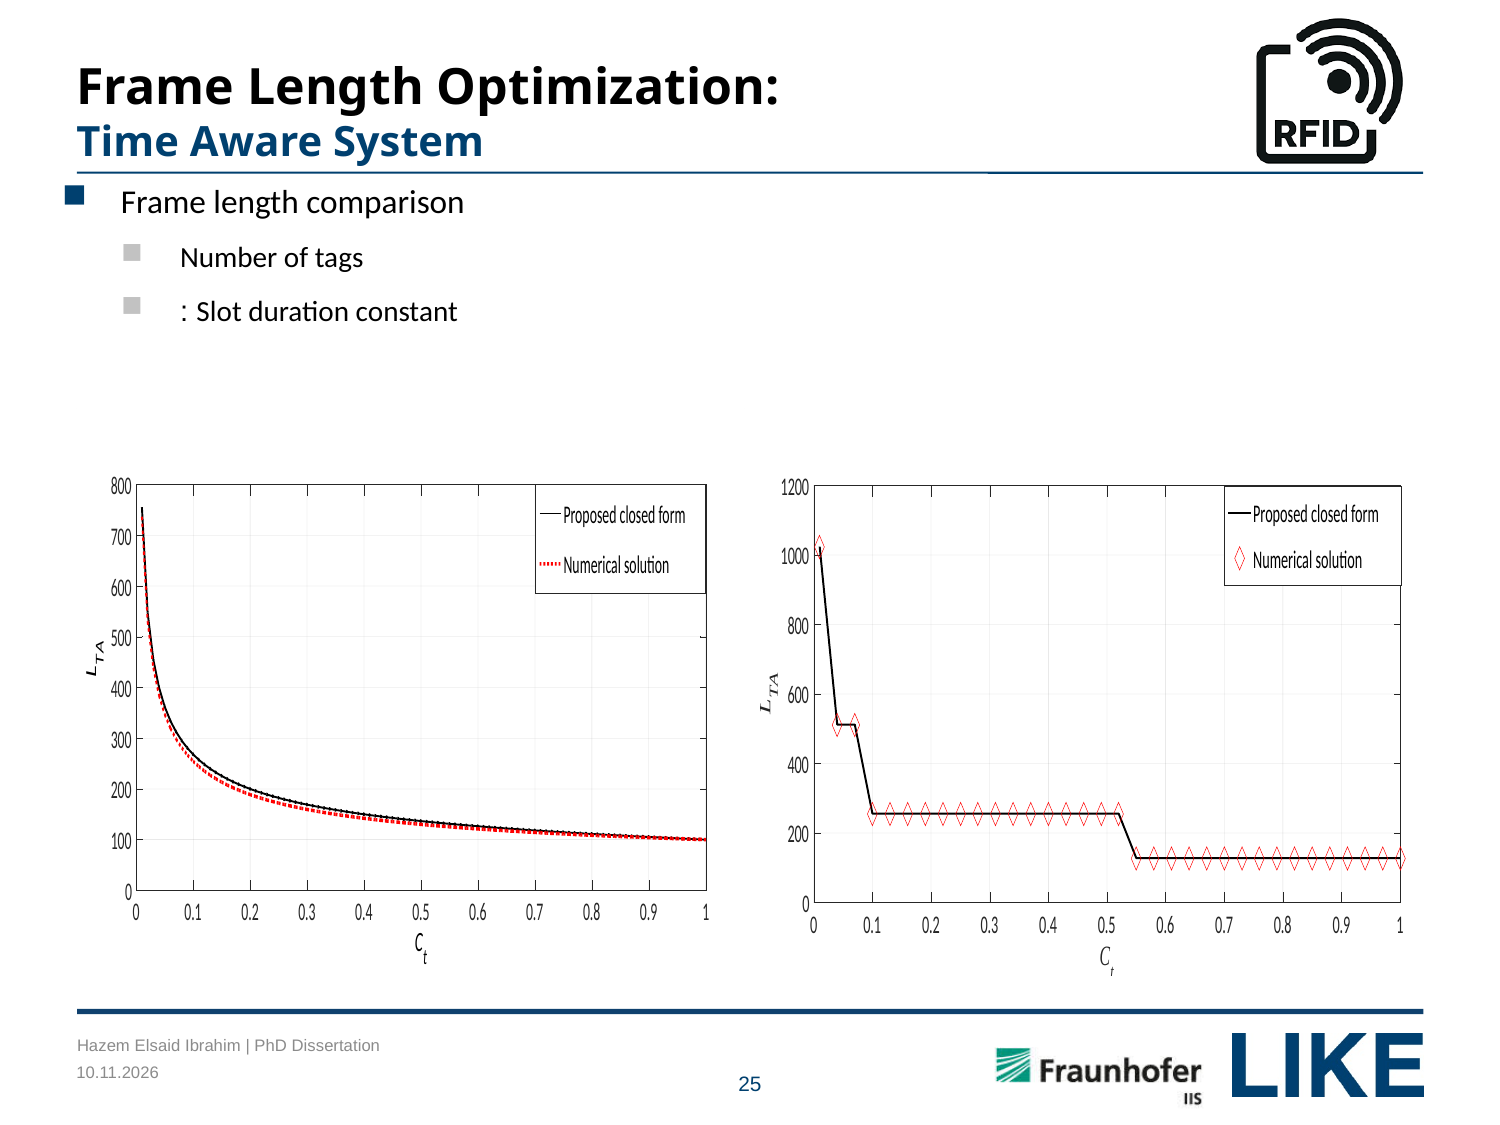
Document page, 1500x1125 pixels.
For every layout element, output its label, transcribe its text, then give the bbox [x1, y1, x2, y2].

title Frame Length Optimization: Time Aware System [76, 54, 1229, 166]
picture [1232, 1033, 1424, 1097]
chart [76, 408, 721, 988]
chart [744, 408, 1419, 988]
picture [83, 467, 714, 977]
picture [1234, 16, 1424, 166]
picture [756, 467, 1407, 977]
picture [986, 1020, 1210, 1116]
